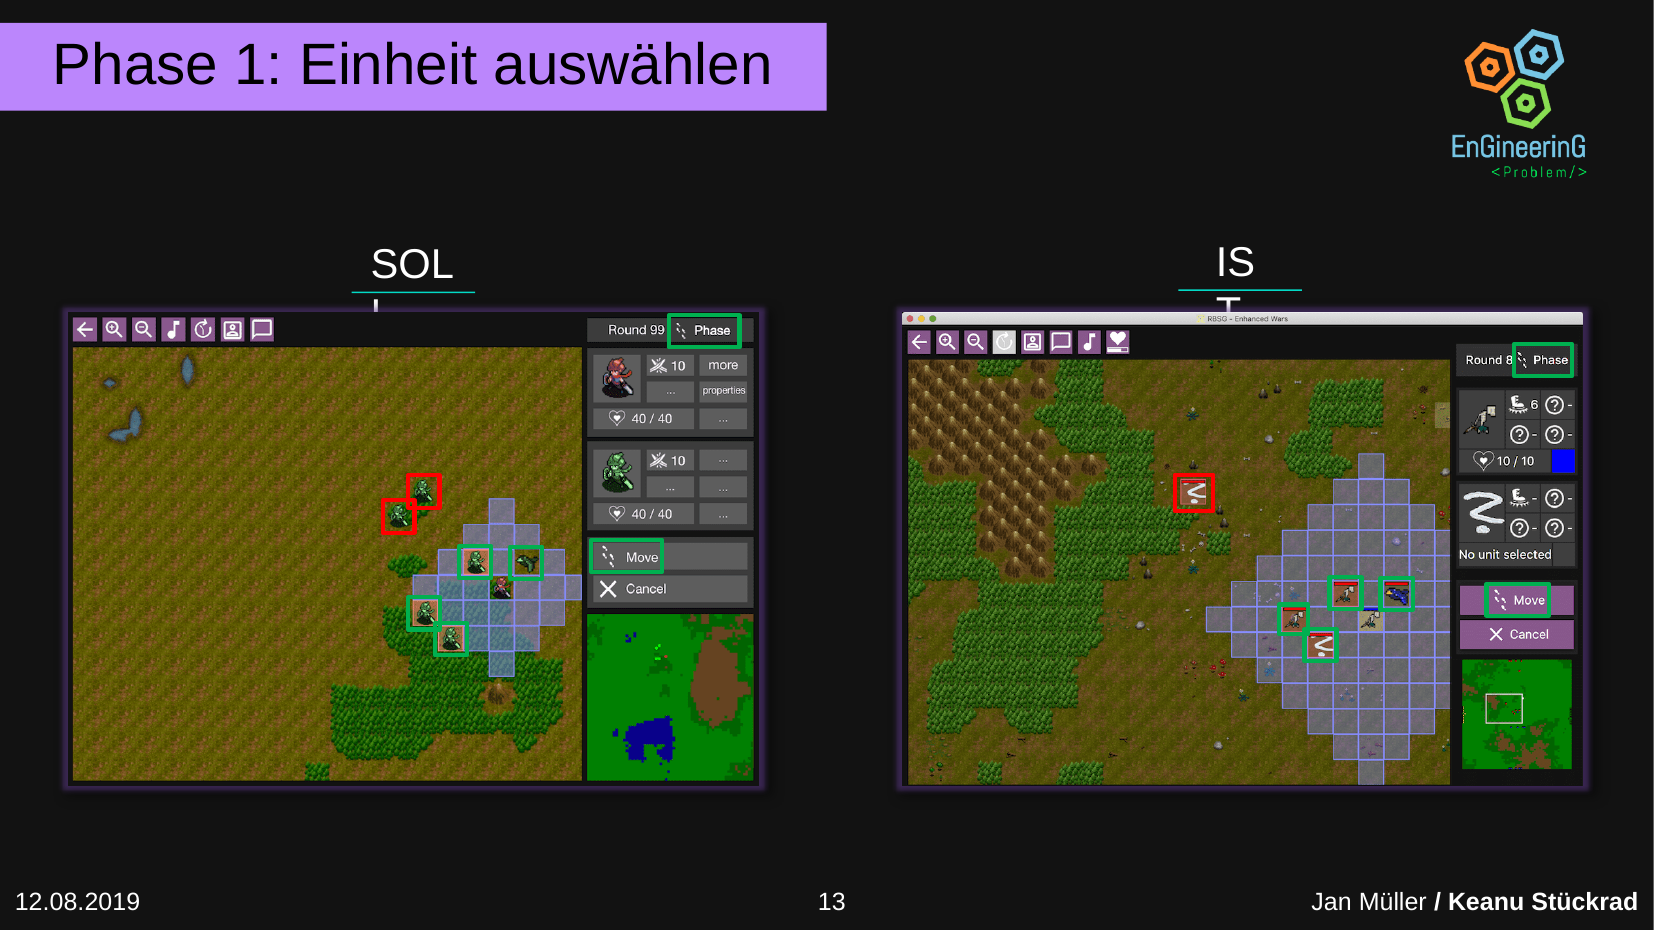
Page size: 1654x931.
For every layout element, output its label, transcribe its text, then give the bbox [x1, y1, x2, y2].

text_box Phase 1: Einheit auswählen [0, 22, 827, 111]
text_box Soll [355, 229, 480, 302]
picture [1382, 29, 1654, 185]
picture [901, 312, 1583, 786]
text_box Ist [1201, 227, 1293, 288]
picture [67, 312, 759, 786]
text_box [0, 877, 1654, 931]
